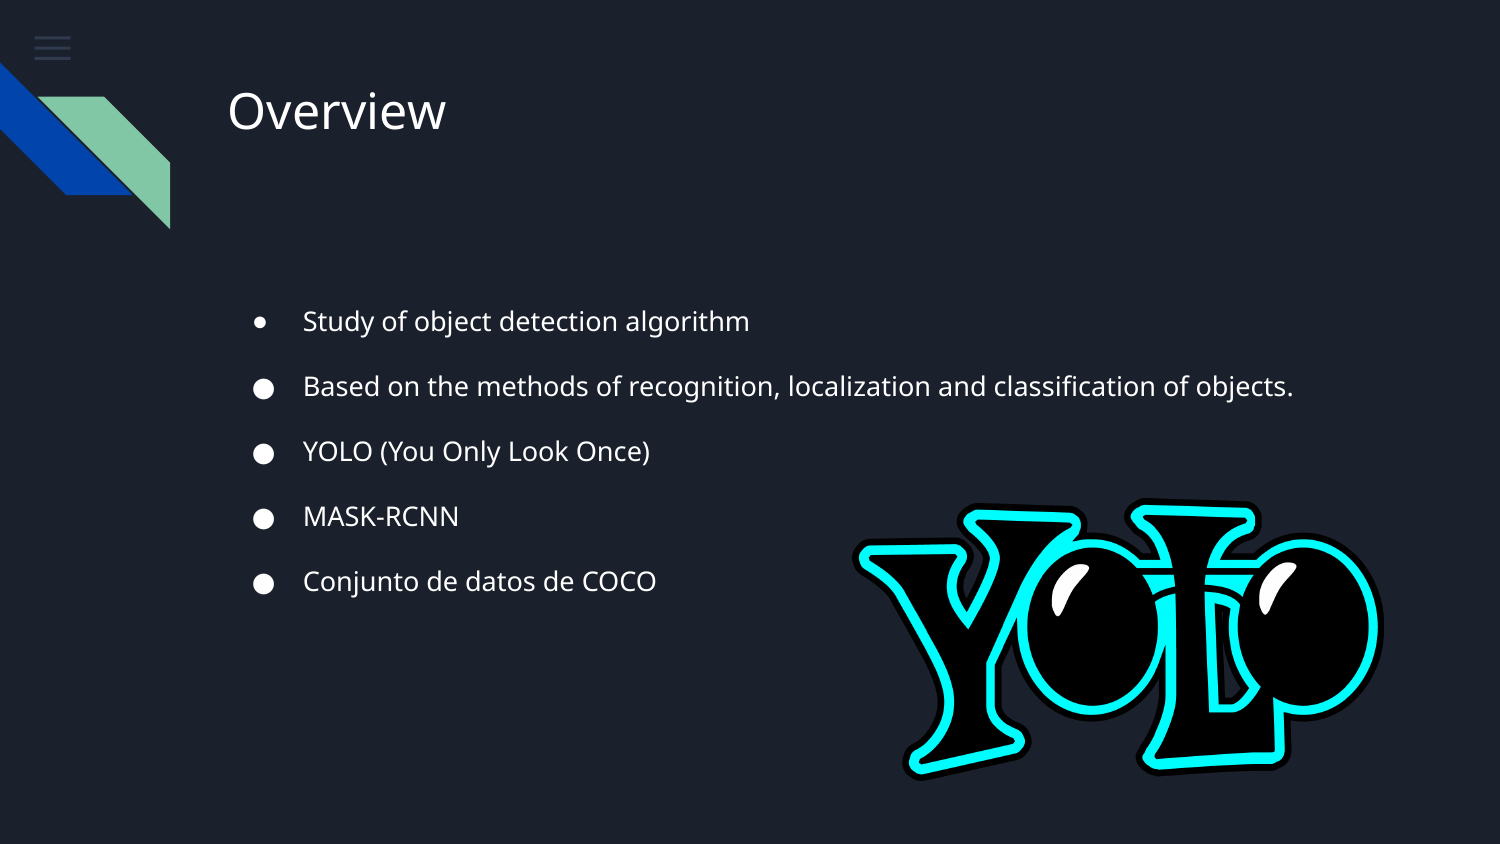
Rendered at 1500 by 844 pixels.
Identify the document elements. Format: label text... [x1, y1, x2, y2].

list Study of object detection algorithm Based on the methods of recognition, localization and classification of objects. YOLO (You Only Look Once) MASK-RCNN Conjunto de datos de COCO [212, 257, 1368, 716]
title Overview [212, 64, 1368, 215]
picture [852, 498, 1384, 781]
